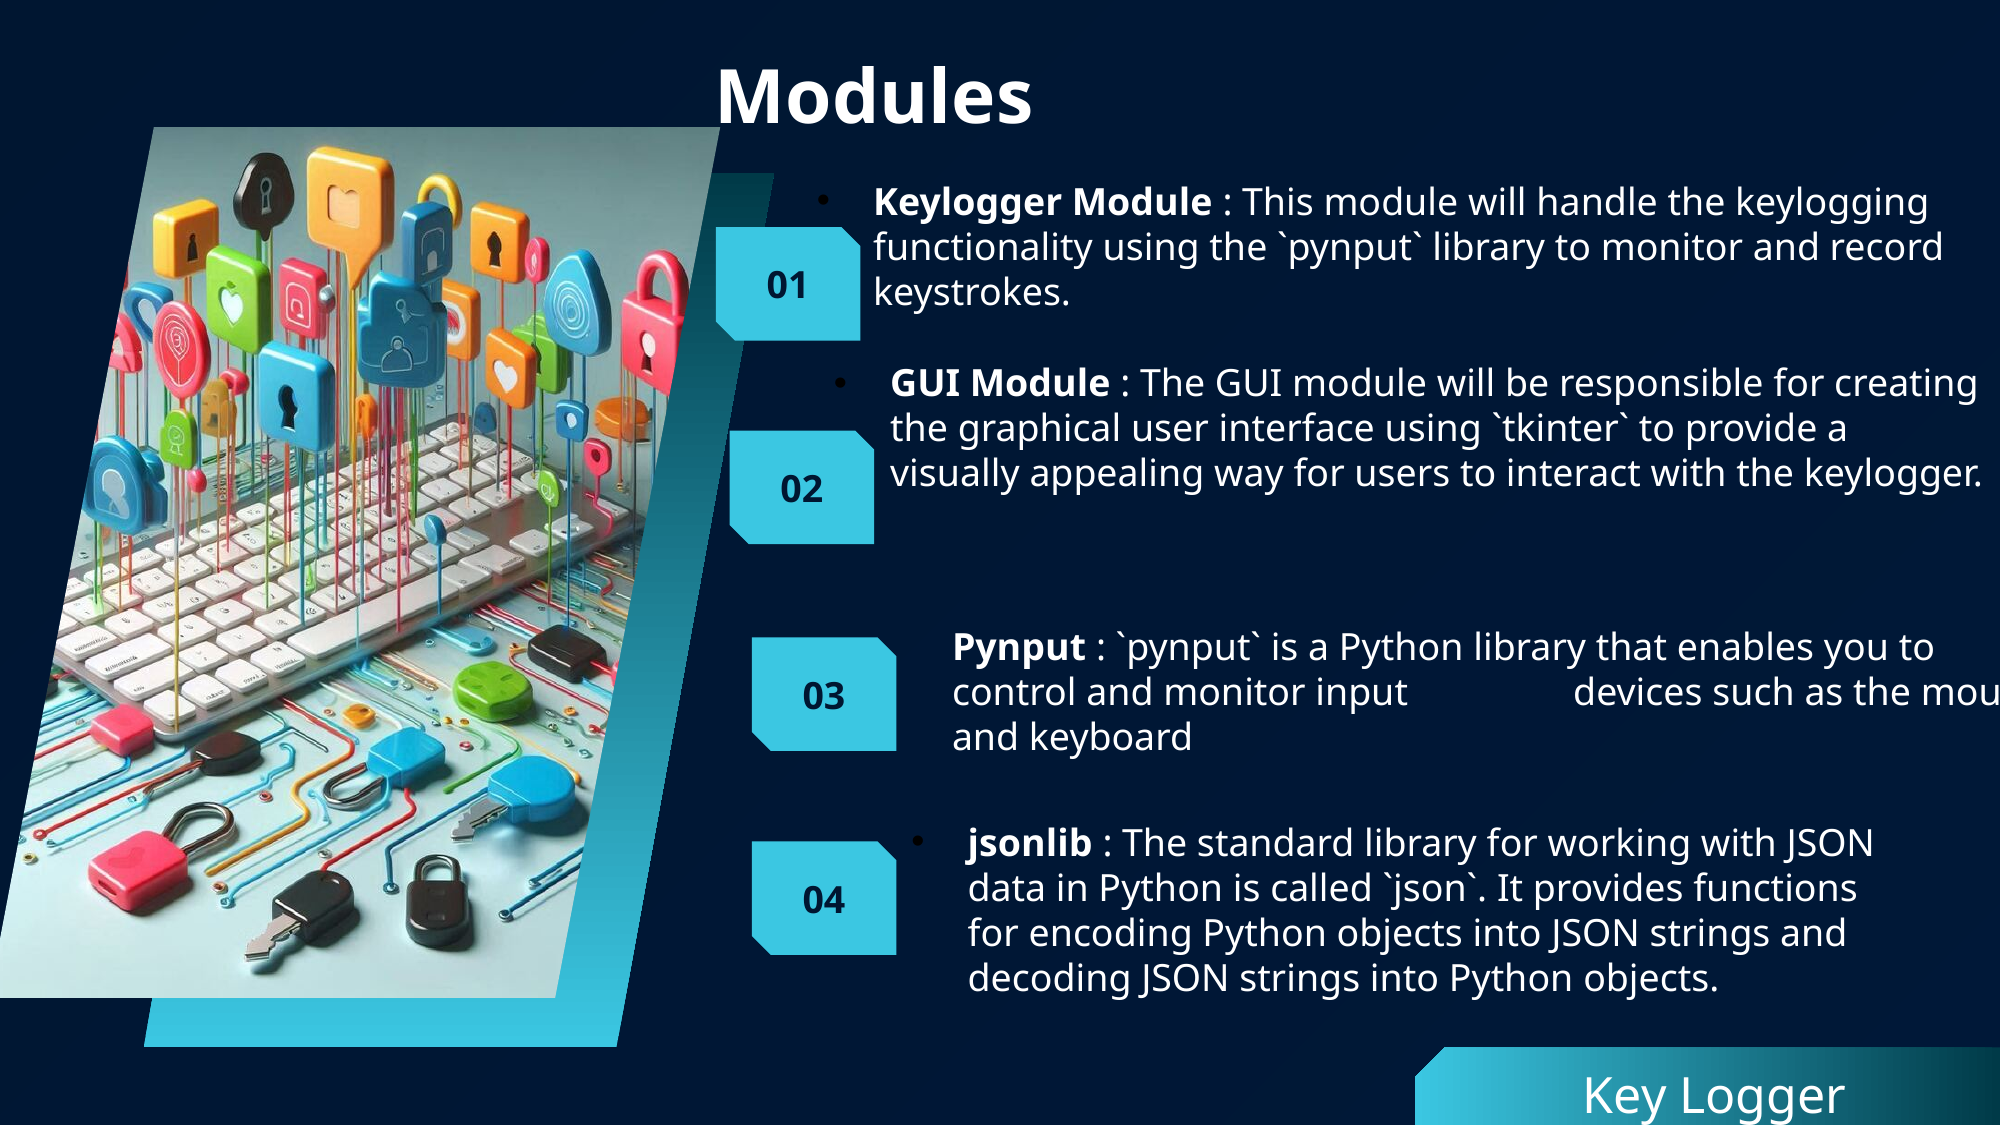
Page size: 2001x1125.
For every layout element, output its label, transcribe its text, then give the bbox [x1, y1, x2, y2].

text_box Key Logger [1414, 1107, 2000, 1125]
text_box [699, 40, 2000, 1099]
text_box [0, 126, 694, 1048]
